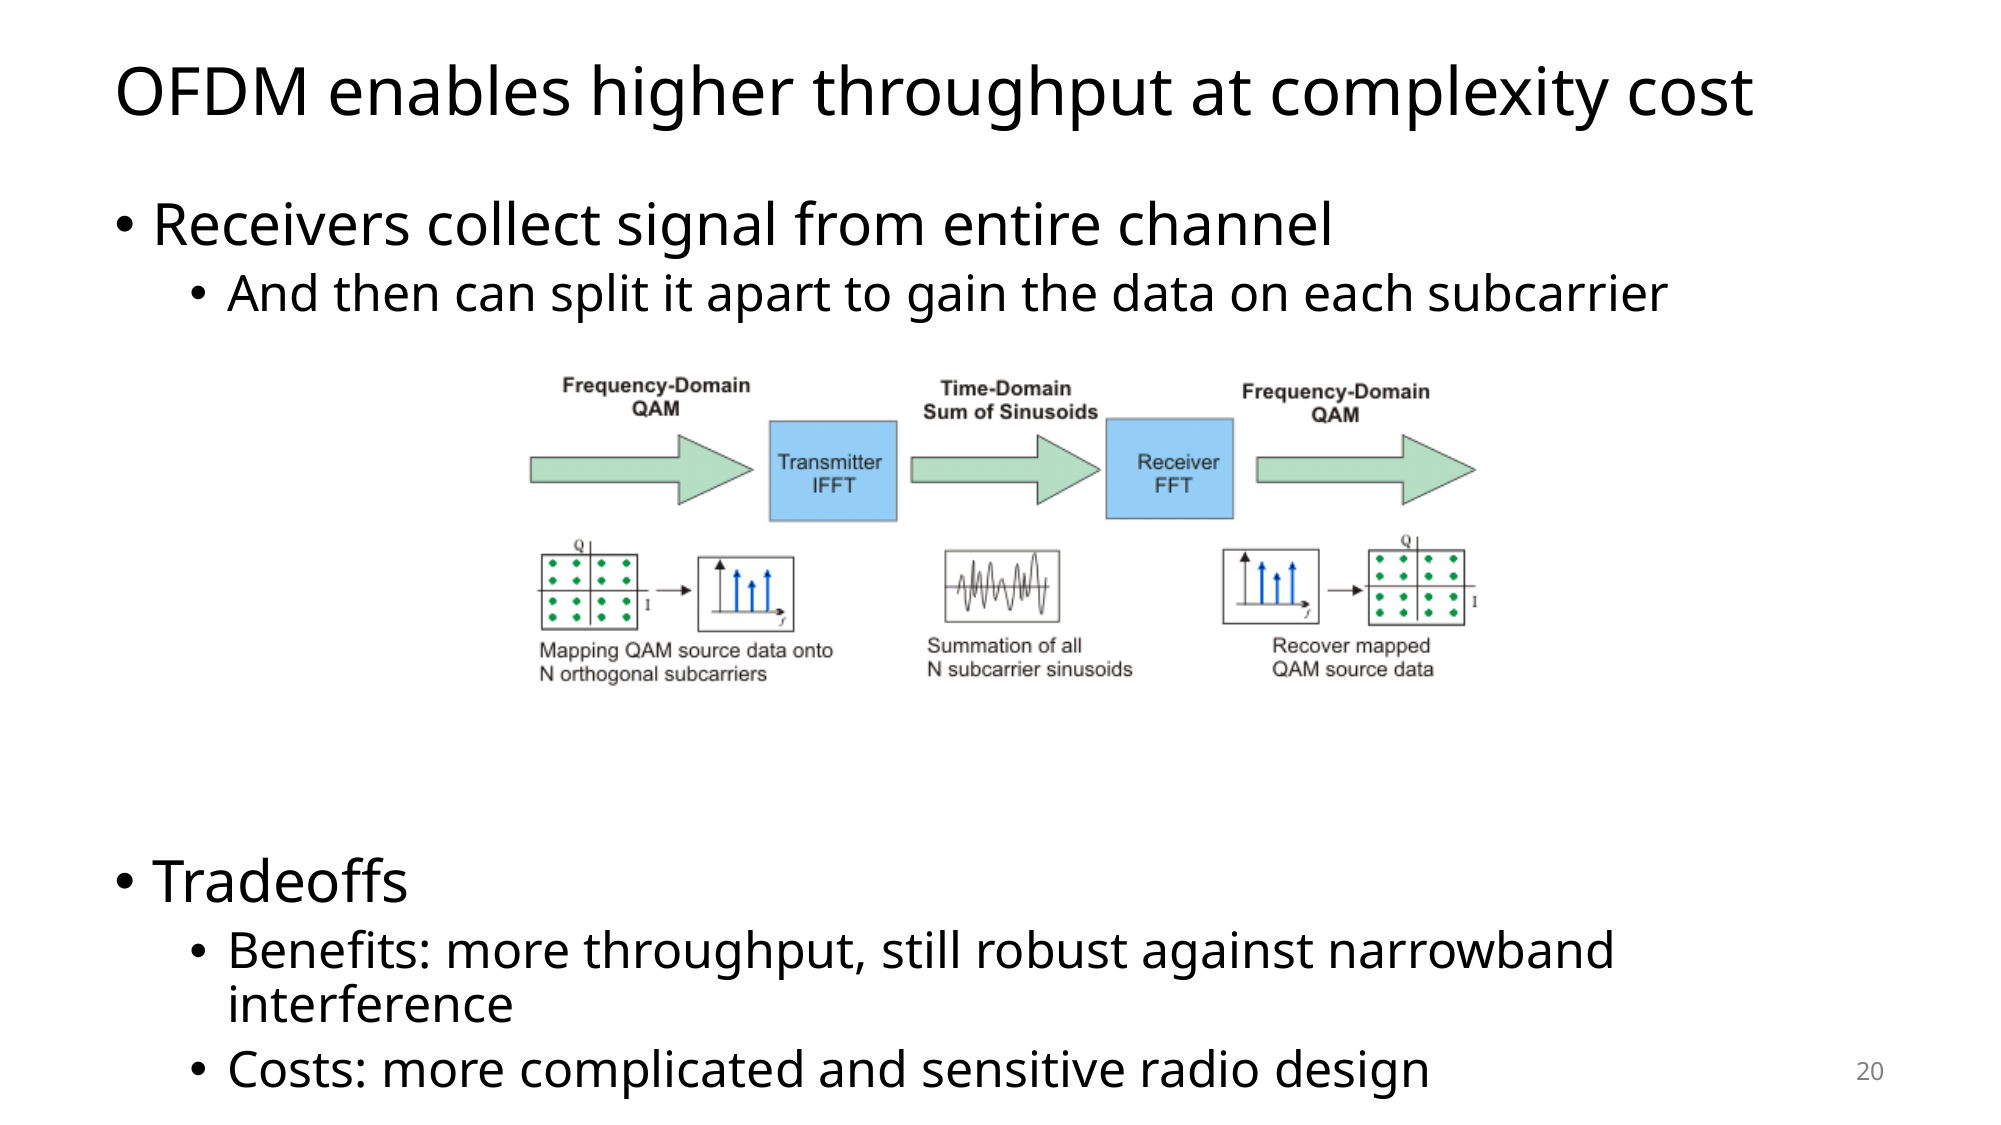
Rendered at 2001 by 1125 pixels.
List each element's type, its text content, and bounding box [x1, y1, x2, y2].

slide_number 20 [1749, 1042, 1900, 1103]
picture [518, 358, 1481, 700]
title OFDM enables higher throughput at complexity cost [99, 37, 1900, 150]
list Receivers collect signal from entire channel And then can split it apart to gain the data on each subcarrier Tradeoffs Benefits: more throughput, still robust against narrowband interference Costs: more complicated and sensitive radio design [99, 187, 1900, 1013]
